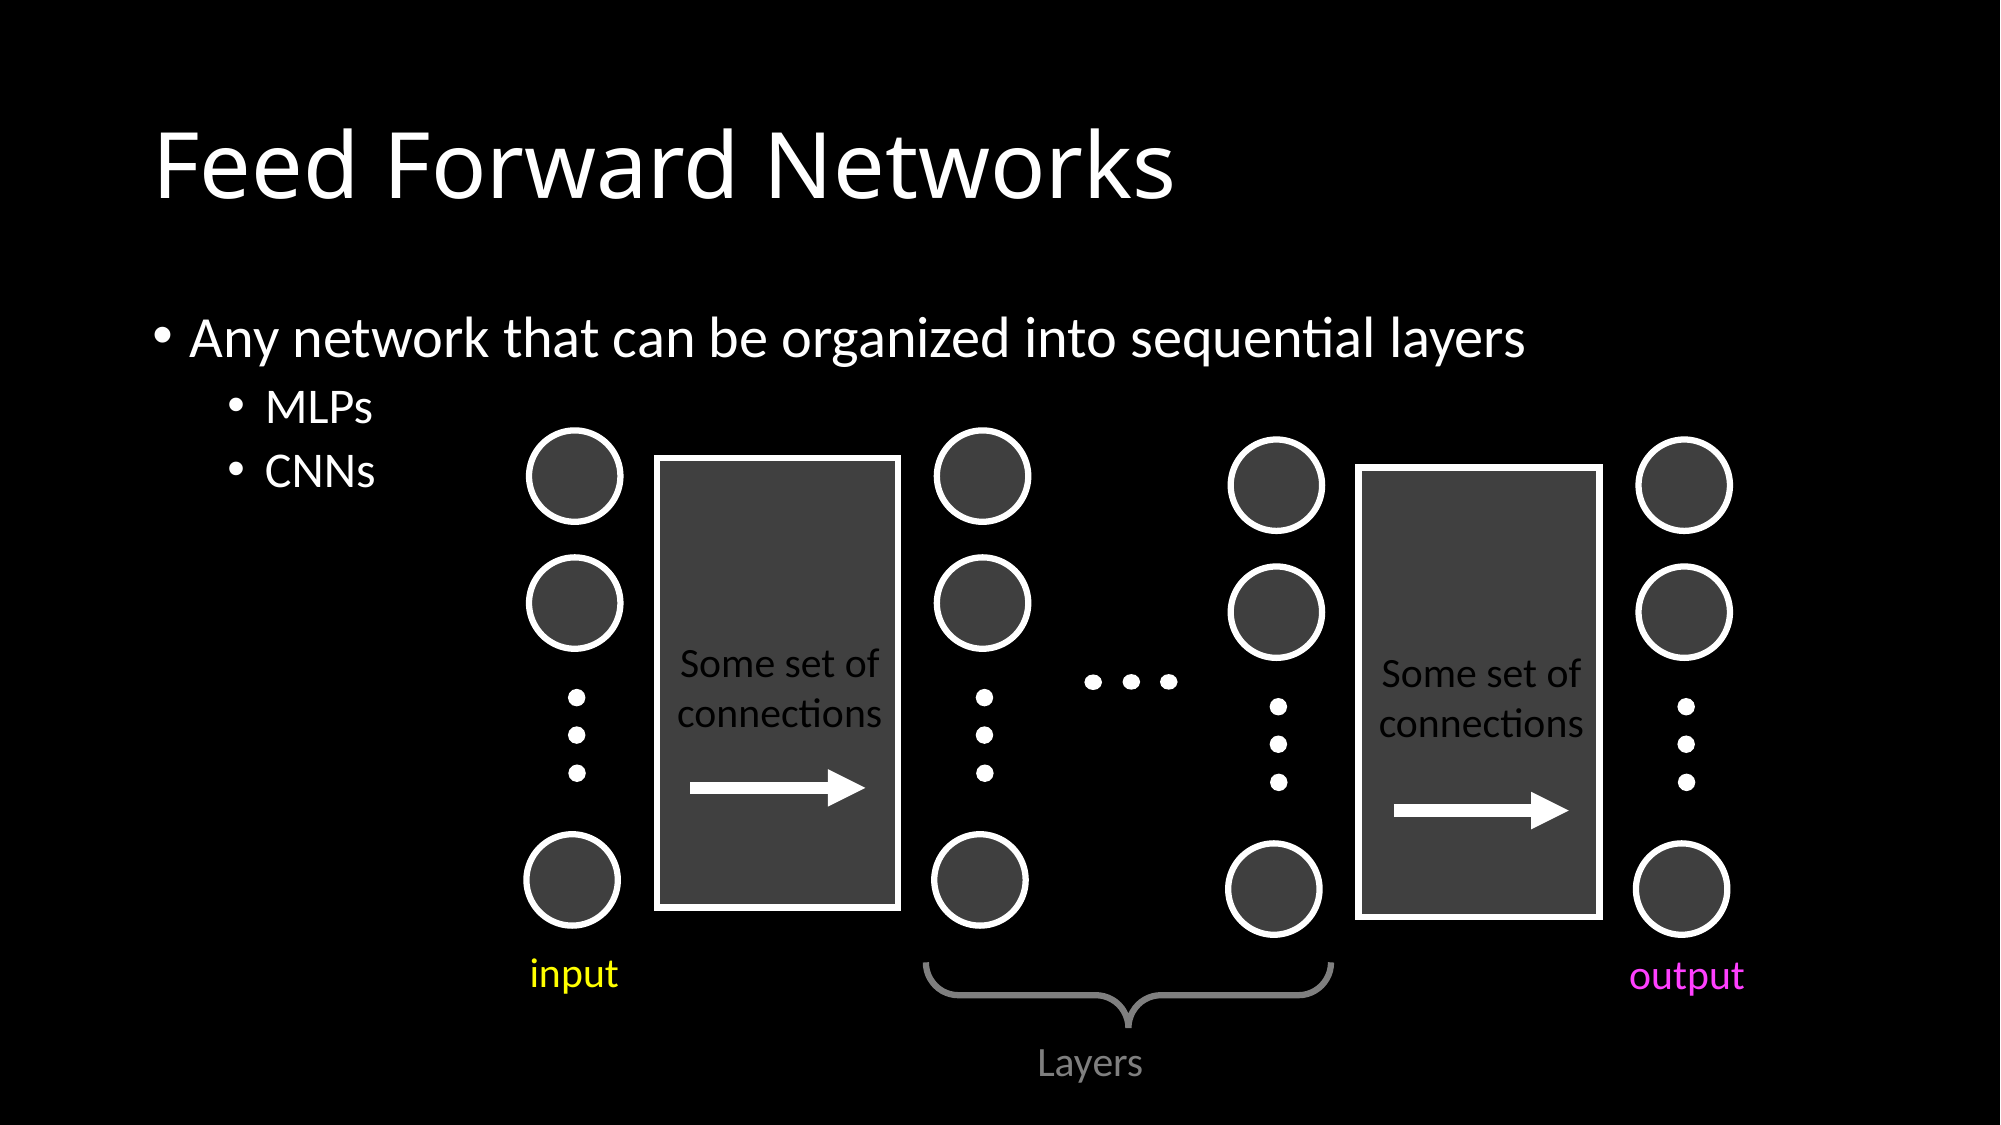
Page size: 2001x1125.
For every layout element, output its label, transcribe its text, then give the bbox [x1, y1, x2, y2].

text_box [925, 962, 1332, 1029]
text_box output [1614, 940, 1770, 1006]
text_box [527, 429, 622, 523]
text_box [935, 556, 1030, 650]
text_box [571, 692, 583, 779]
text_box [1637, 565, 1731, 659]
text_box Some set of connections [661, 628, 898, 744]
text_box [1680, 701, 1693, 788]
text_box Some set of connections [1363, 637, 1600, 753]
text_box [1227, 842, 1321, 936]
text_box [656, 457, 899, 909]
text_box [525, 833, 619, 927]
text_box [1229, 565, 1324, 659]
text_box [1229, 438, 1324, 532]
text_box [933, 833, 1027, 927]
text_box [527, 556, 622, 650]
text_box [1272, 701, 1285, 788]
title Feed Forward Networks [137, 59, 1863, 278]
text_box [935, 429, 1030, 523]
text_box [978, 692, 991, 779]
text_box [1126, 638, 1136, 726]
text_box [1637, 438, 1731, 532]
list Any network that can be organized into sequential layers MLPs CNNs [137, 299, 1863, 517]
text_box [1357, 466, 1601, 918]
text_box [1634, 842, 1729, 936]
text_box input [514, 938, 650, 1004]
